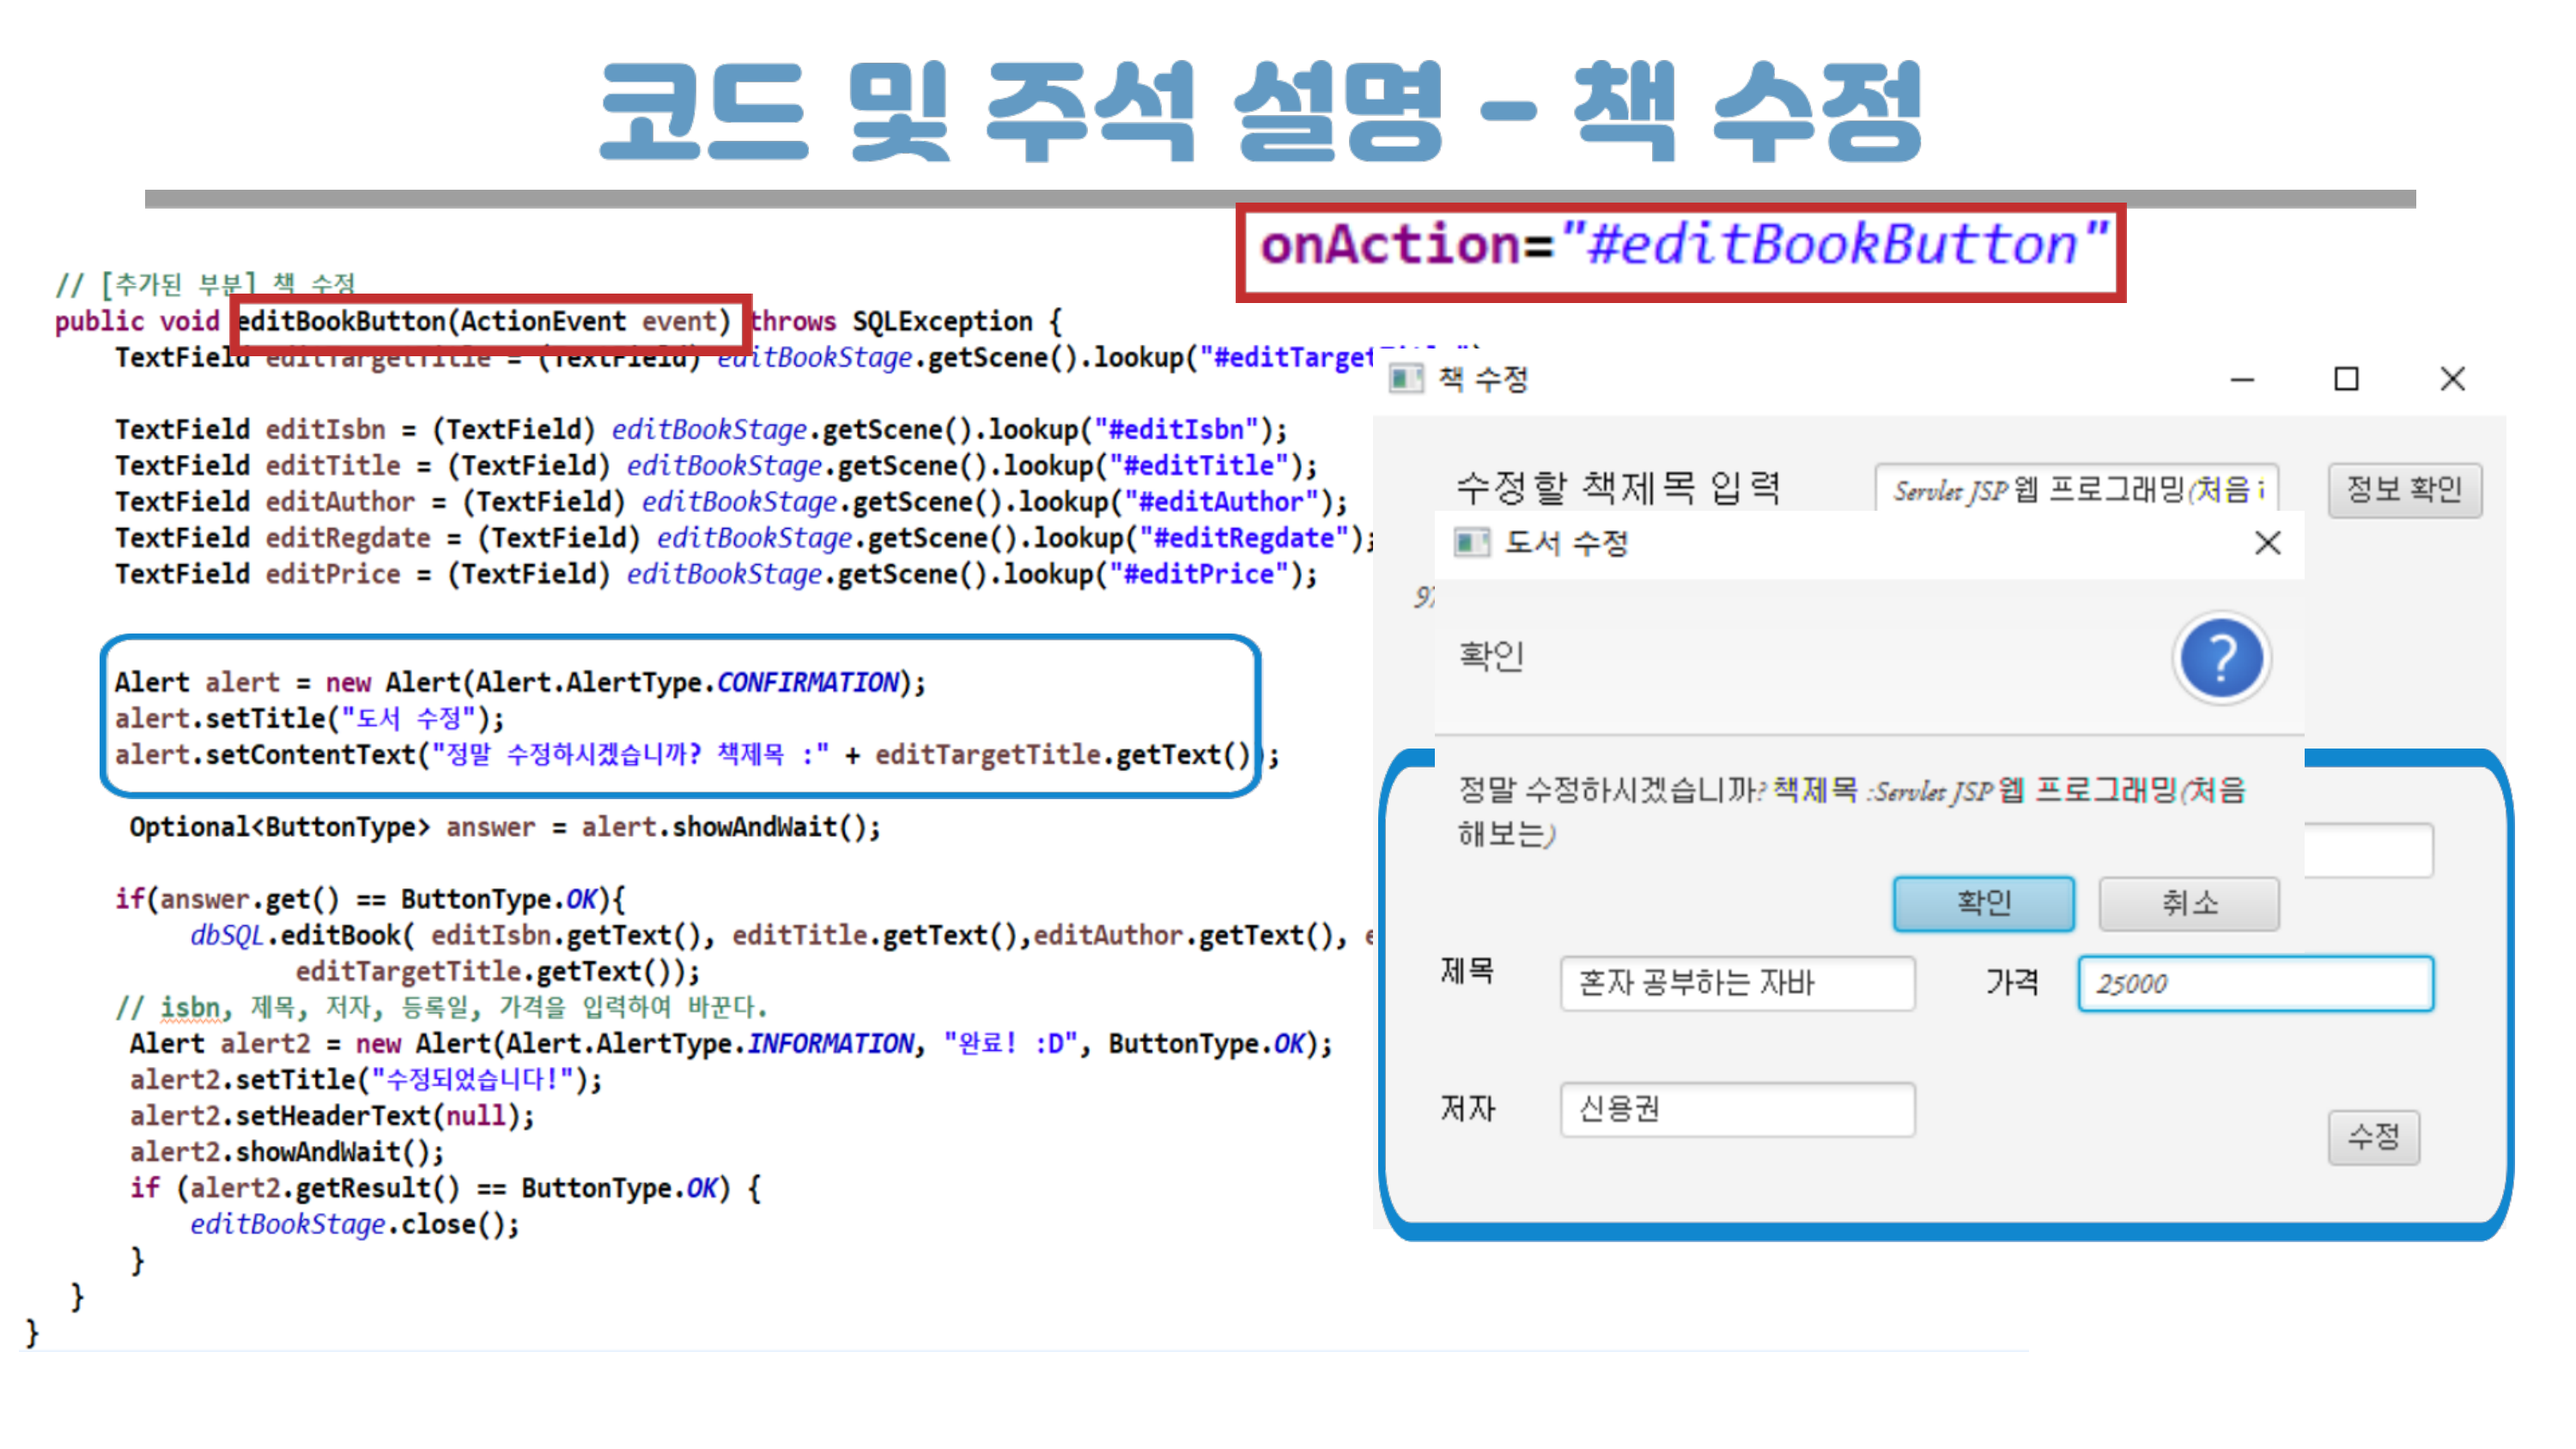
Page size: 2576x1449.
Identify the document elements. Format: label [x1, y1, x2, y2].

text_box [1373, 349, 2515, 1242]
text_box [99, 511, 2305, 953]
text_box [19, 264, 2029, 1352]
text_box [144, 190, 2416, 209]
text_box [229, 203, 2127, 356]
picture [250, 21, 1971, 190]
